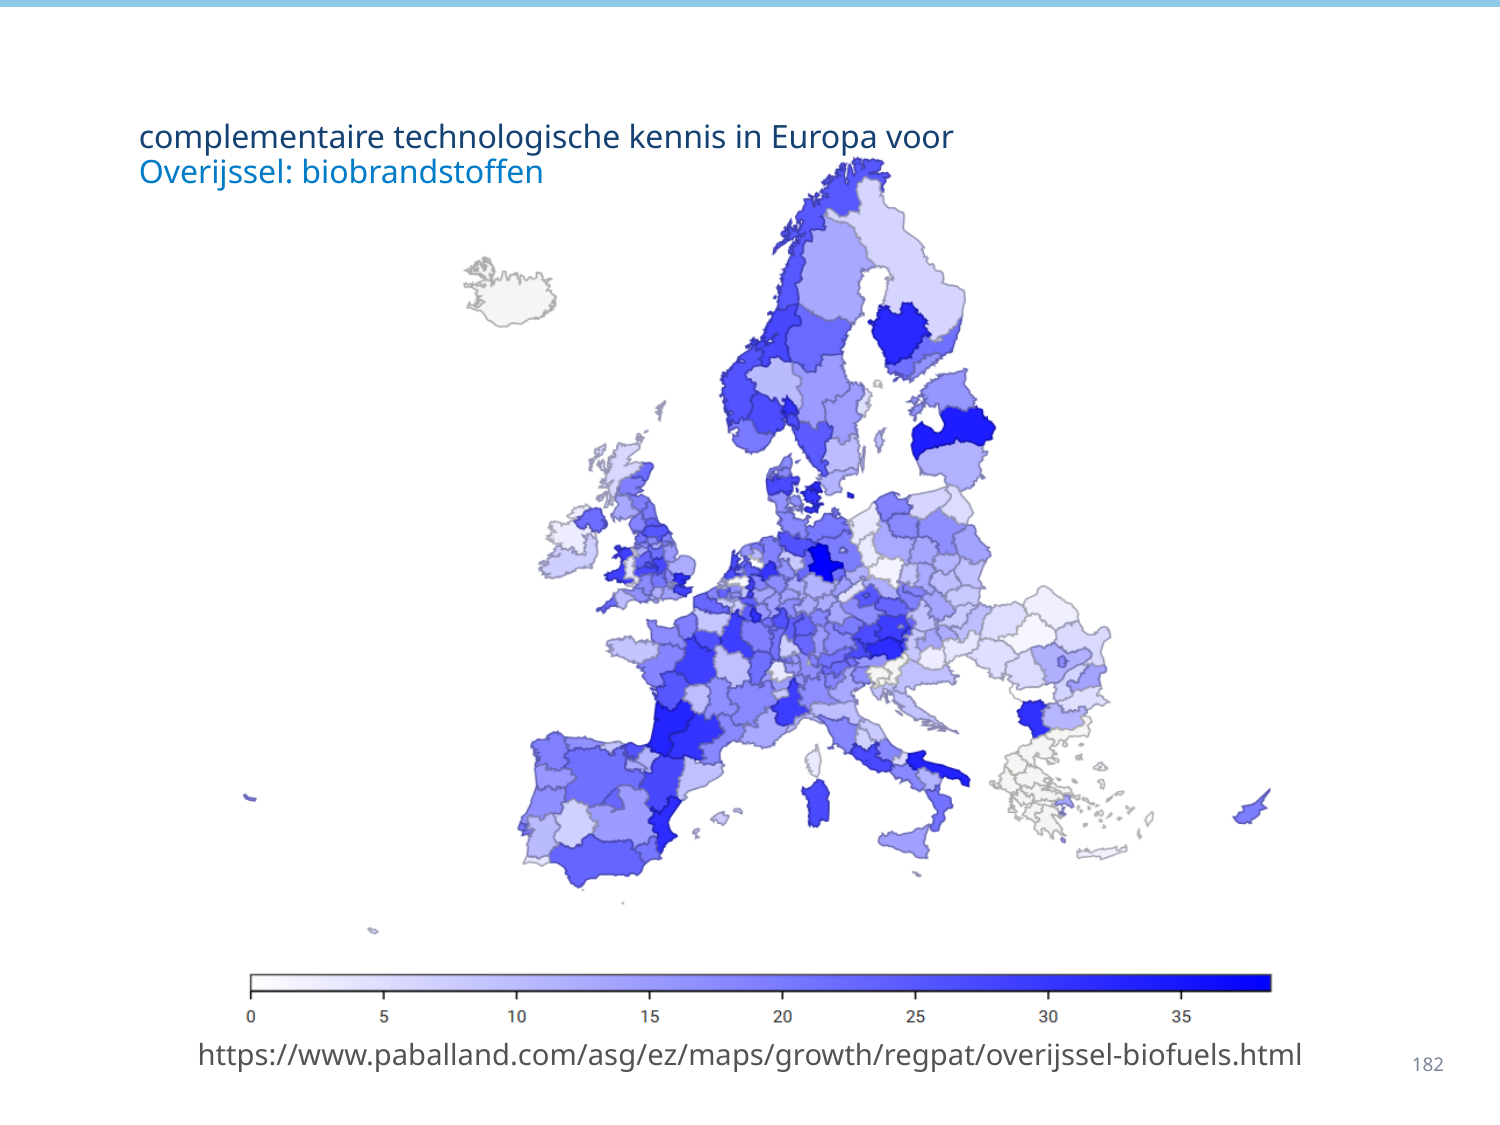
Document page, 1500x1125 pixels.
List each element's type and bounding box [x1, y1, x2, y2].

picture [241, 136, 1282, 1029]
title [123, 113, 1445, 297]
slide_number [1396, 1034, 1500, 1096]
text_box [182, 1028, 1483, 1083]
